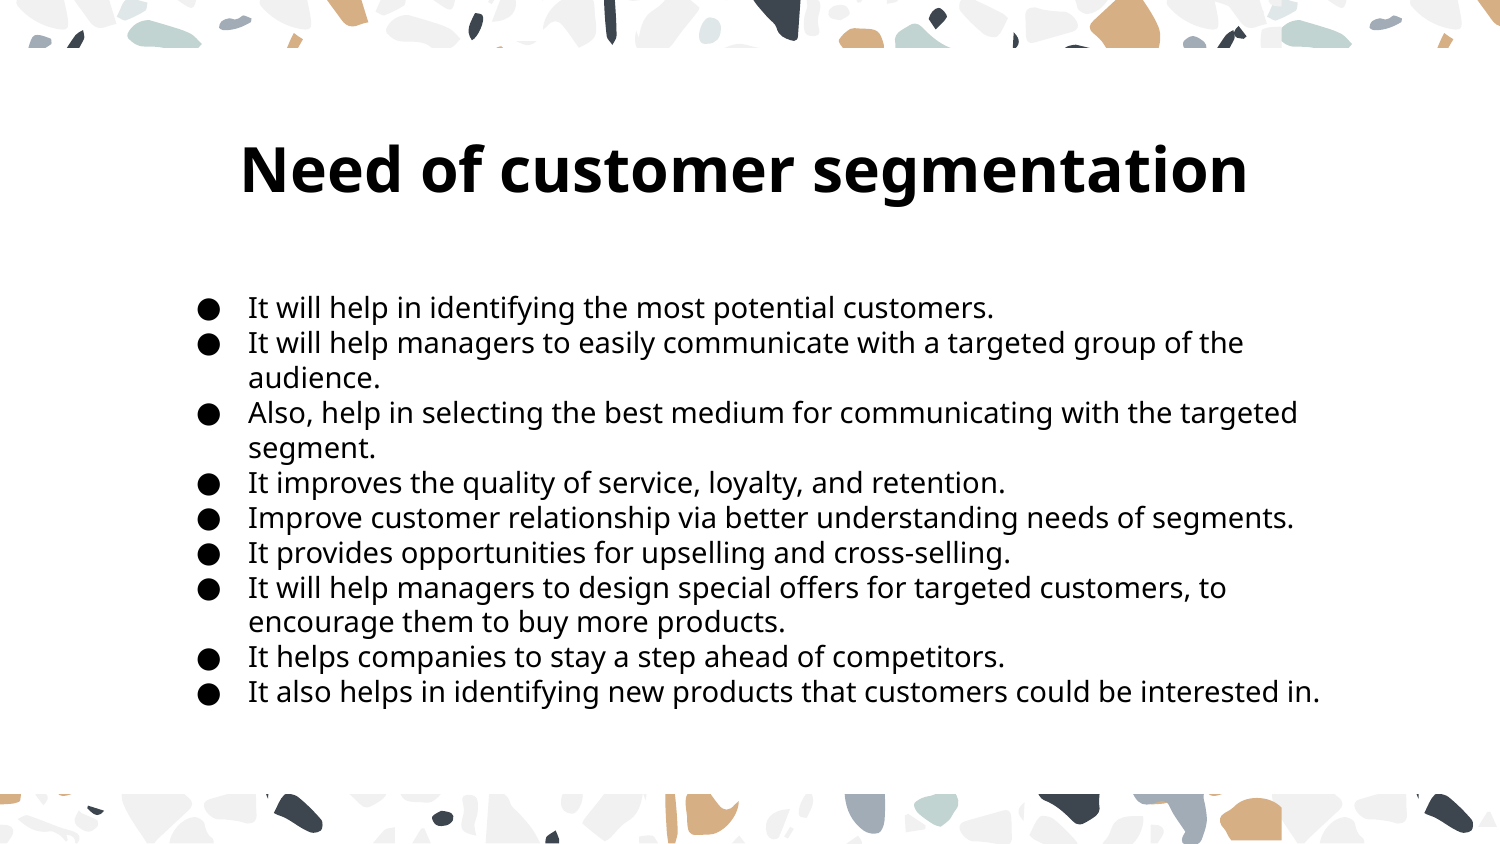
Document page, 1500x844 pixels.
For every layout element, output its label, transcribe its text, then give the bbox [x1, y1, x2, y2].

subtitle It will help in identifying the most potential customers. It will help managers to easily communicate with a targeted group of the audience. Also, help in selecting the best medium for communicating with the targeted segment. It improves the quality of service, loyalty, and retention. Improve customer relationship via better understanding needs of segments. It provides opportunities for upselling and cross-selling. It will help managers to design special offers for targeted customers, to encourage them to buy more products. It helps companies to stay a step ahead of competitors. It also helps in identifying new products that customers could be interested in. [158, 274, 1347, 721]
title Need of customer segmentation [178, 114, 1328, 209]
